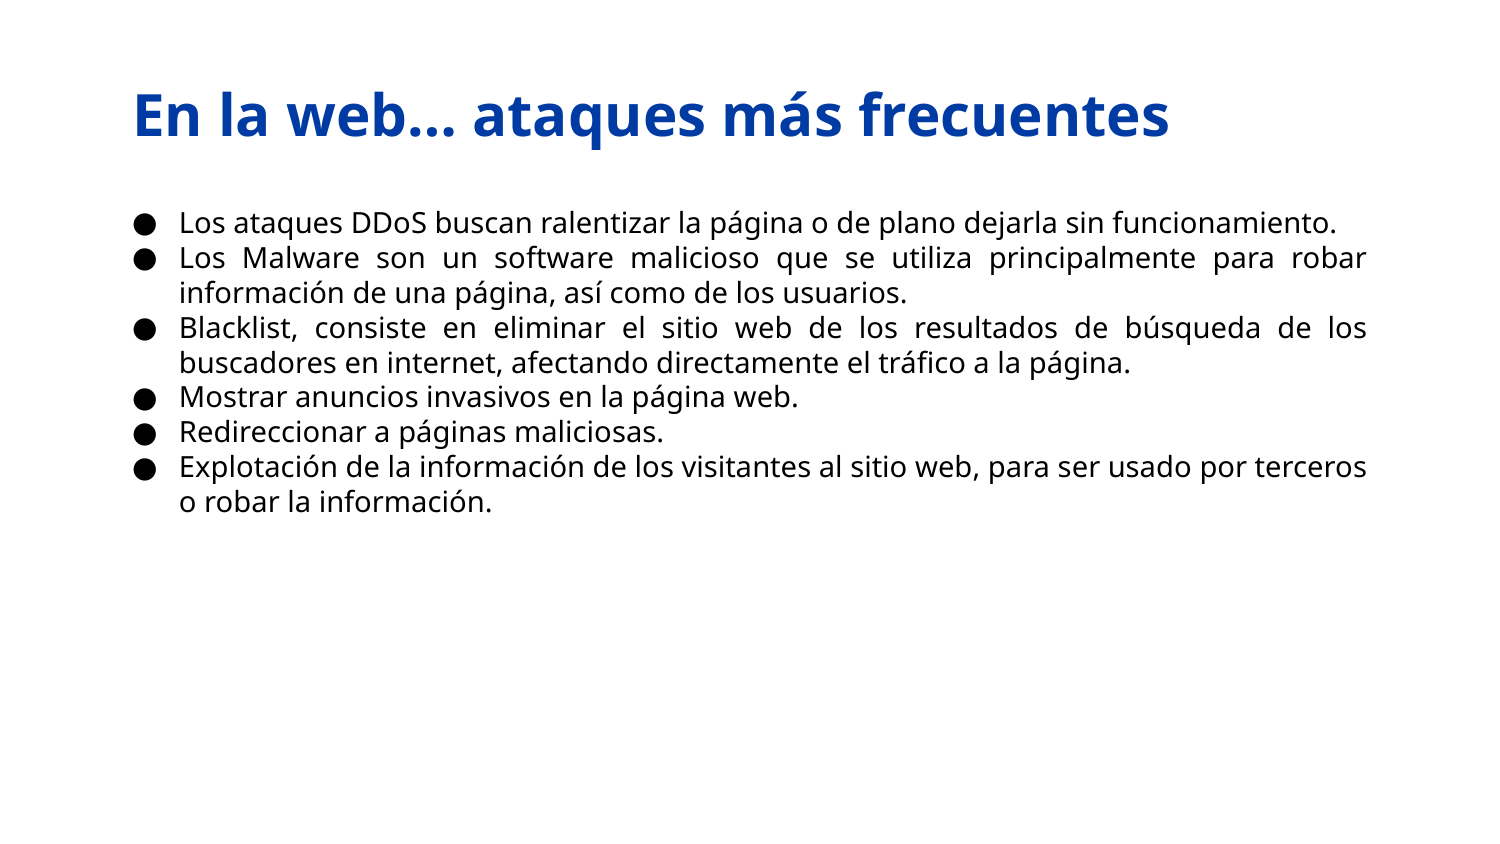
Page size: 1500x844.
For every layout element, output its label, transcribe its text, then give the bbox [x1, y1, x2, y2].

list Los ataques DDoS buscan ralentizar la página o de plano dejarla sin funcionamiento. Los Malware son un software malicioso que se utiliza principalmente para robar información de una página, así como de los usuarios. Blacklist, consiste en eliminar el sitio web de los resultados de búsqueda de los buscadores en internet, afectando directamente el tráfico a la página. Mostrar anuncios invasivos en la página web. Redireccionar a páginas maliciosas. Explotación de la información de los visitantes al sitio web, para ser usado por terceros o robar la información. [116, 189, 1383, 750]
title En la web… ataques más frecuentes [116, 63, 1383, 157]
